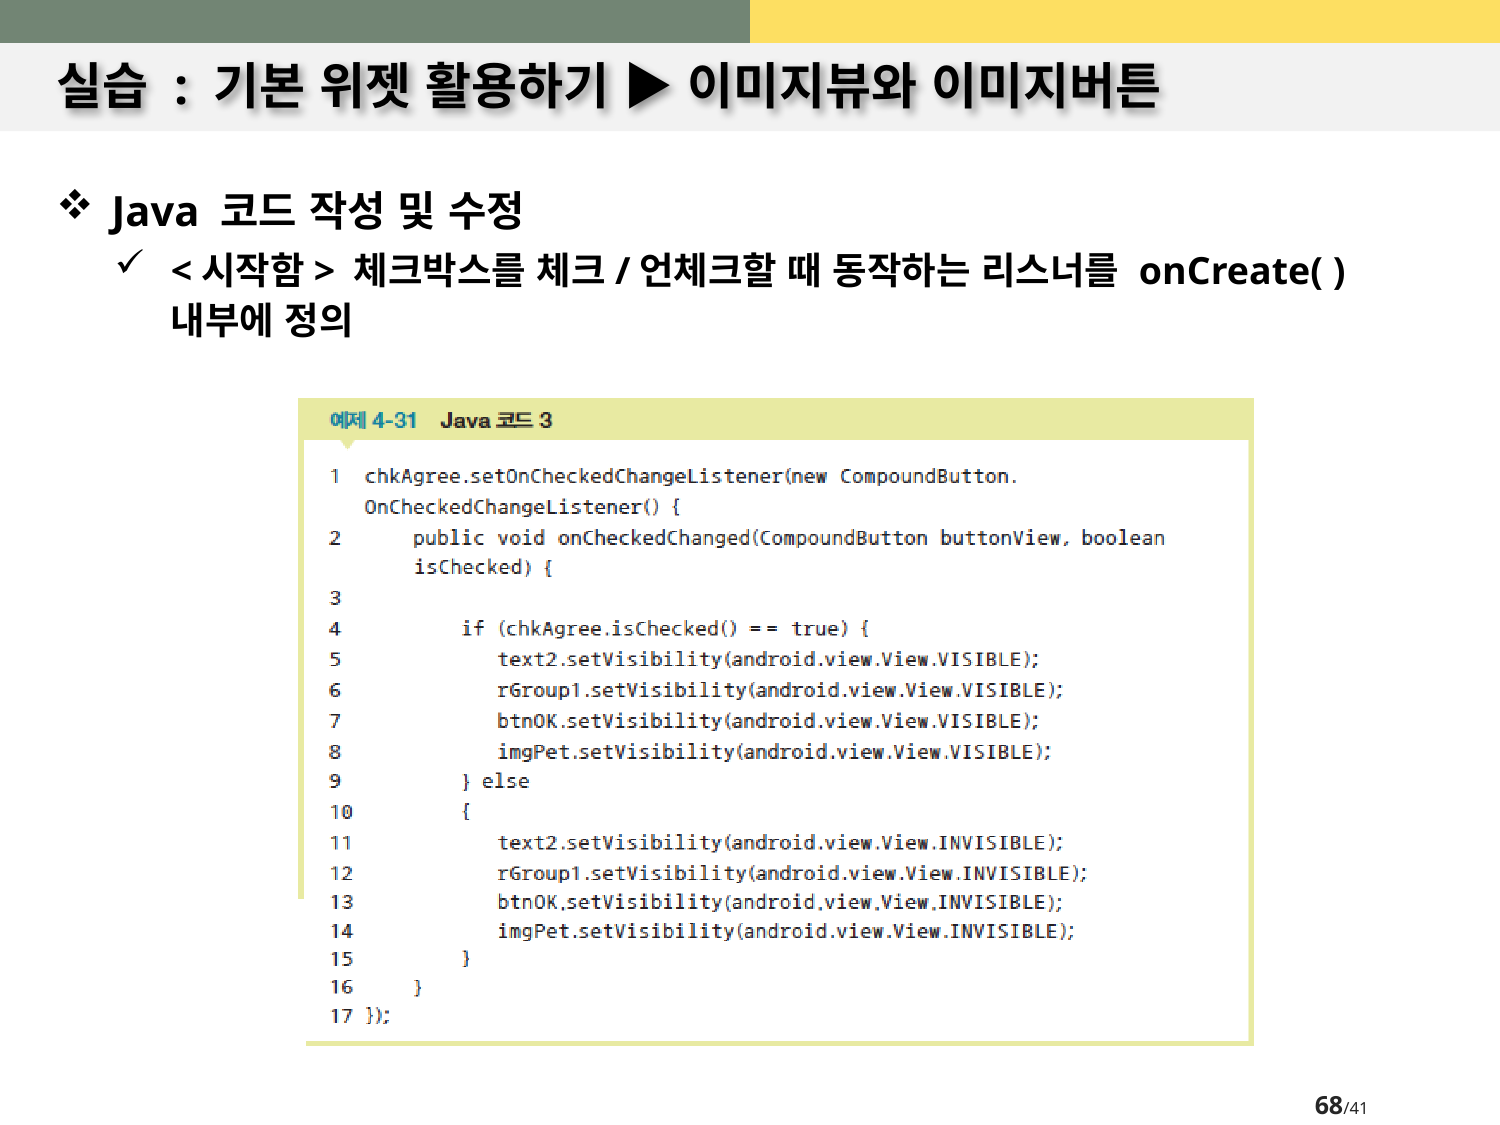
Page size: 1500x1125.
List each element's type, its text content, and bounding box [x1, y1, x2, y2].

title 실습 : 기본 위젯 활용하기 ▶ 이미지뷰와 이미지버튼 [41, 42, 1459, 128]
list Java 코드 작성 및 수정 <시작함> 체크박스를 체크/언체크할 때 동작하는 리스너를 onCreate( ) 내부에 정의 [41, 172, 1459, 1048]
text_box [298, 398, 1255, 1047]
